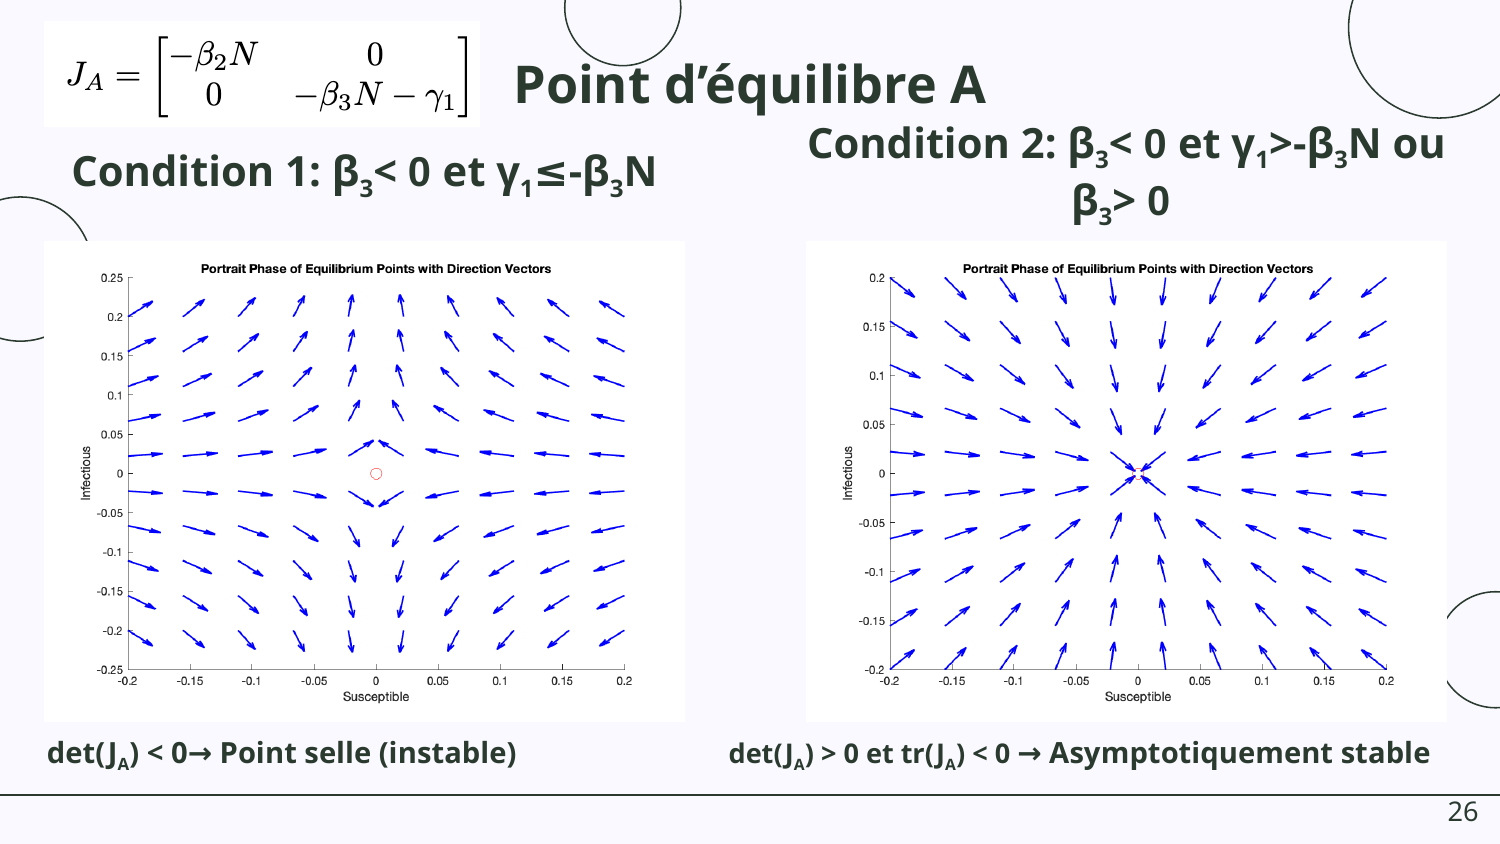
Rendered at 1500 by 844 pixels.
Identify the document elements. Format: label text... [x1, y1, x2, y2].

slide_number ‹#› [1403, 779, 1494, 844]
picture [44, 20, 480, 128]
list det(JA) > 0 et tr(JA) < 0 → Asymptotiquement stable [713, 719, 1476, 792]
list det(JA) < 0→ Point selle (instable) [31, 719, 576, 776]
title Condition 2: β3< 0 et γ1>-β3N ou β3> 0 [770, 105, 1483, 242]
picture [806, 241, 1447, 722]
title Point d’équilibre A [394, 15, 1106, 152]
picture [44, 241, 685, 722]
title Condition 1: β3< 0 et γ1≤-β3N [8, 105, 721, 242]
